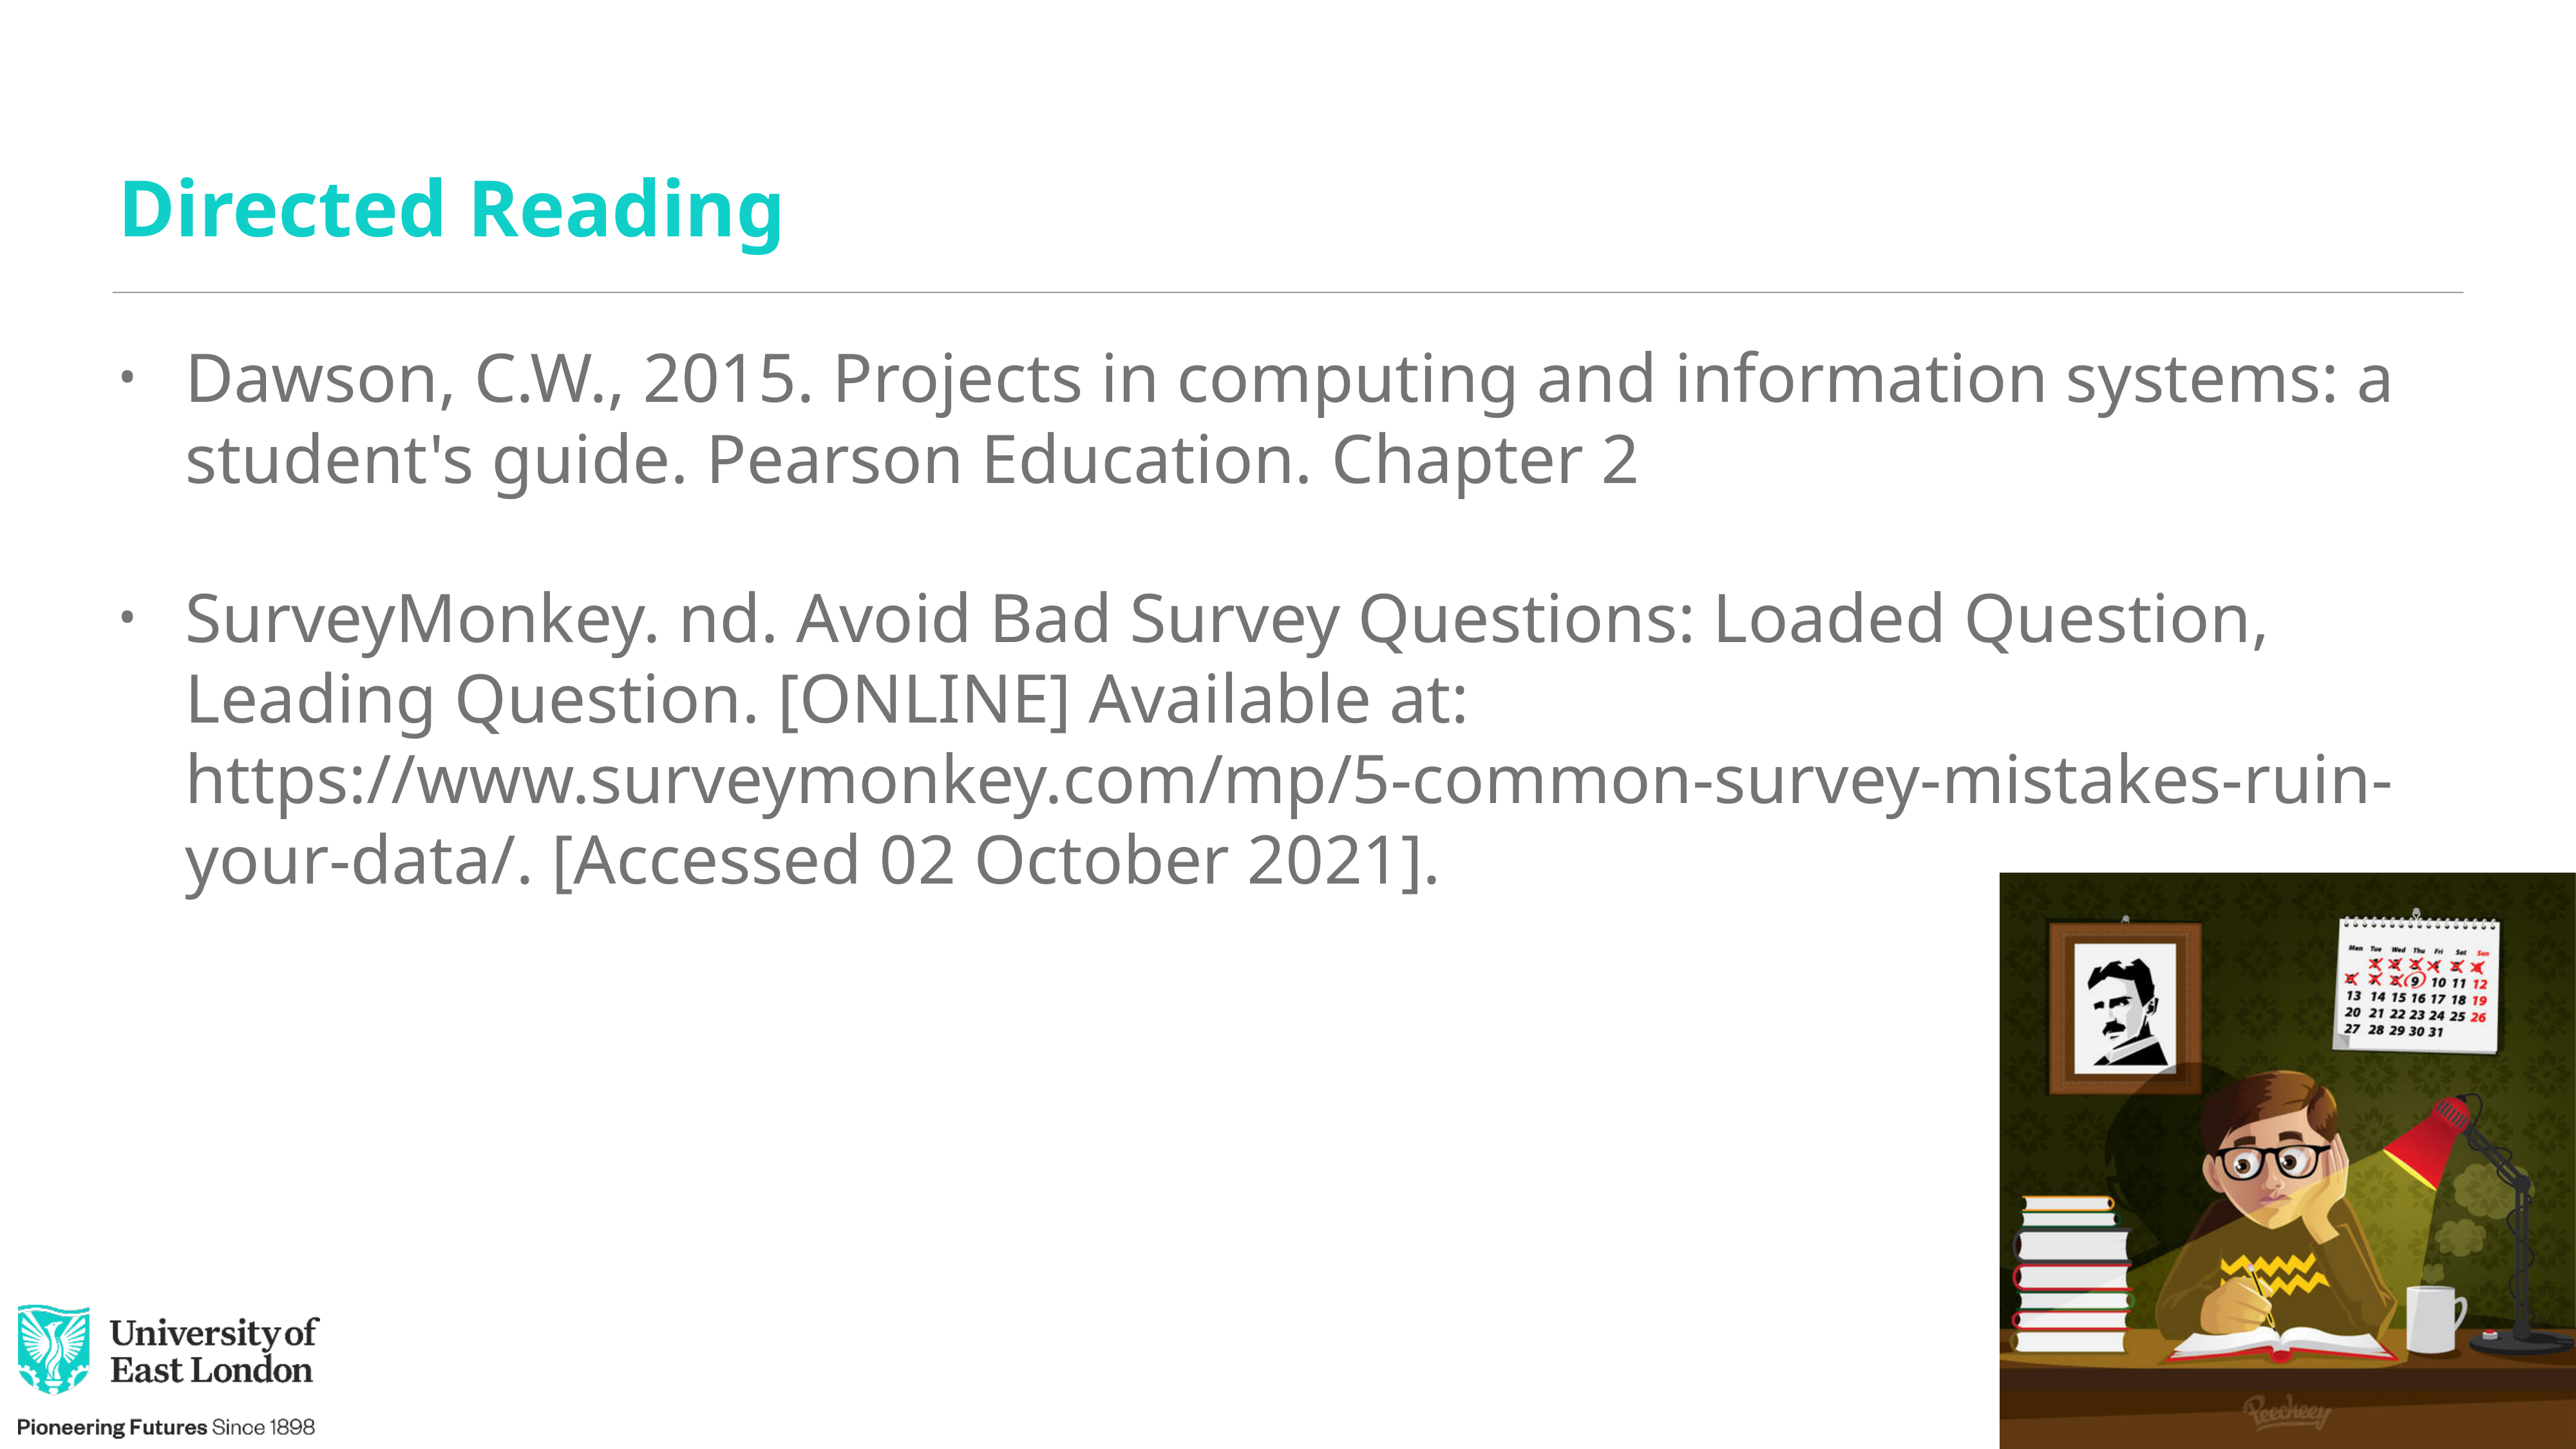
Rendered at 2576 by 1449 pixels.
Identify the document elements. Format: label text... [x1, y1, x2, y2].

list Dawson, C.W., 2015. Projects in computing and information systems: a student's guide. Pearson Education. Chapter 2 SurveyMonkey. nd. Avoid Bad Survey Questions: Loaded Question, Leading Question. [ONLINE] Available at: https://www.surveymonkey.com/mp/5-common-survey-mistakes-ruin-your-data/. [Accessed 02 October 2021]. [112, 329, 2463, 1321]
title Directed Reading [112, 49, 2463, 258]
picture [1999, 872, 2576, 1449]
picture [18, 1305, 320, 1439]
